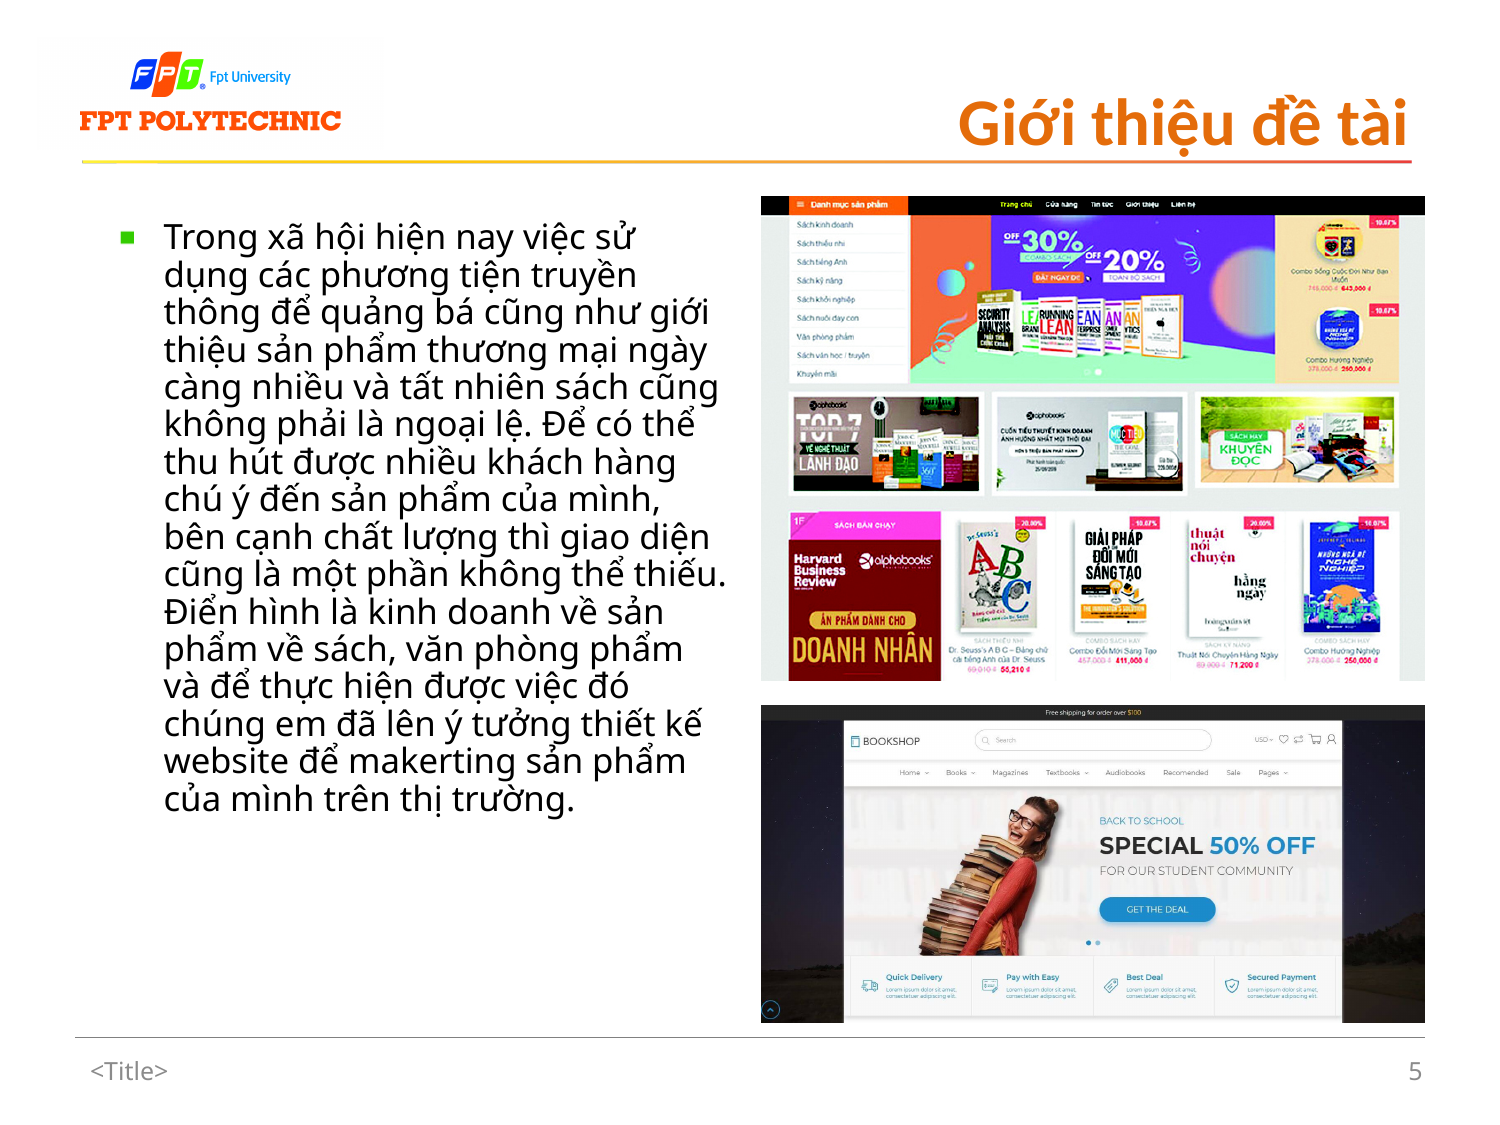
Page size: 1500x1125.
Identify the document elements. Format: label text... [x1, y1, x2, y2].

picture [0, 0, 1500, 681]
text_box Trong xã hội hiện nay việc sử dụng các phương tiện truyền thông để quảng bá cũng như giới thiệu sản phẩm thương mại ngày càng nhiều và tất nhiên sách cũng không phải là ngoại lệ. Để có thể thu hút được nhiều khách hàng chú ý đến sản phẩm của mình, bên cạnh chất lượng thì giao diện cũng là một phần không thể thiếu. Điển hình là kinh doanh về sản phẩm về sách, văn phòng phẩm và để thực hiện được việc đó chúng em đã lên ý tưởng thiết kế website để makerting sản phẩm của mình trên thị trường. [93, 212, 744, 861]
footer <Title> [75, 1040, 1075, 1100]
slide_number 5 [1087, 1042, 1438, 1103]
picture [761, 705, 1426, 1023]
title Giới thiệu đề tài [74, 24, 1426, 213]
picture [108, 223, 134, 249]
